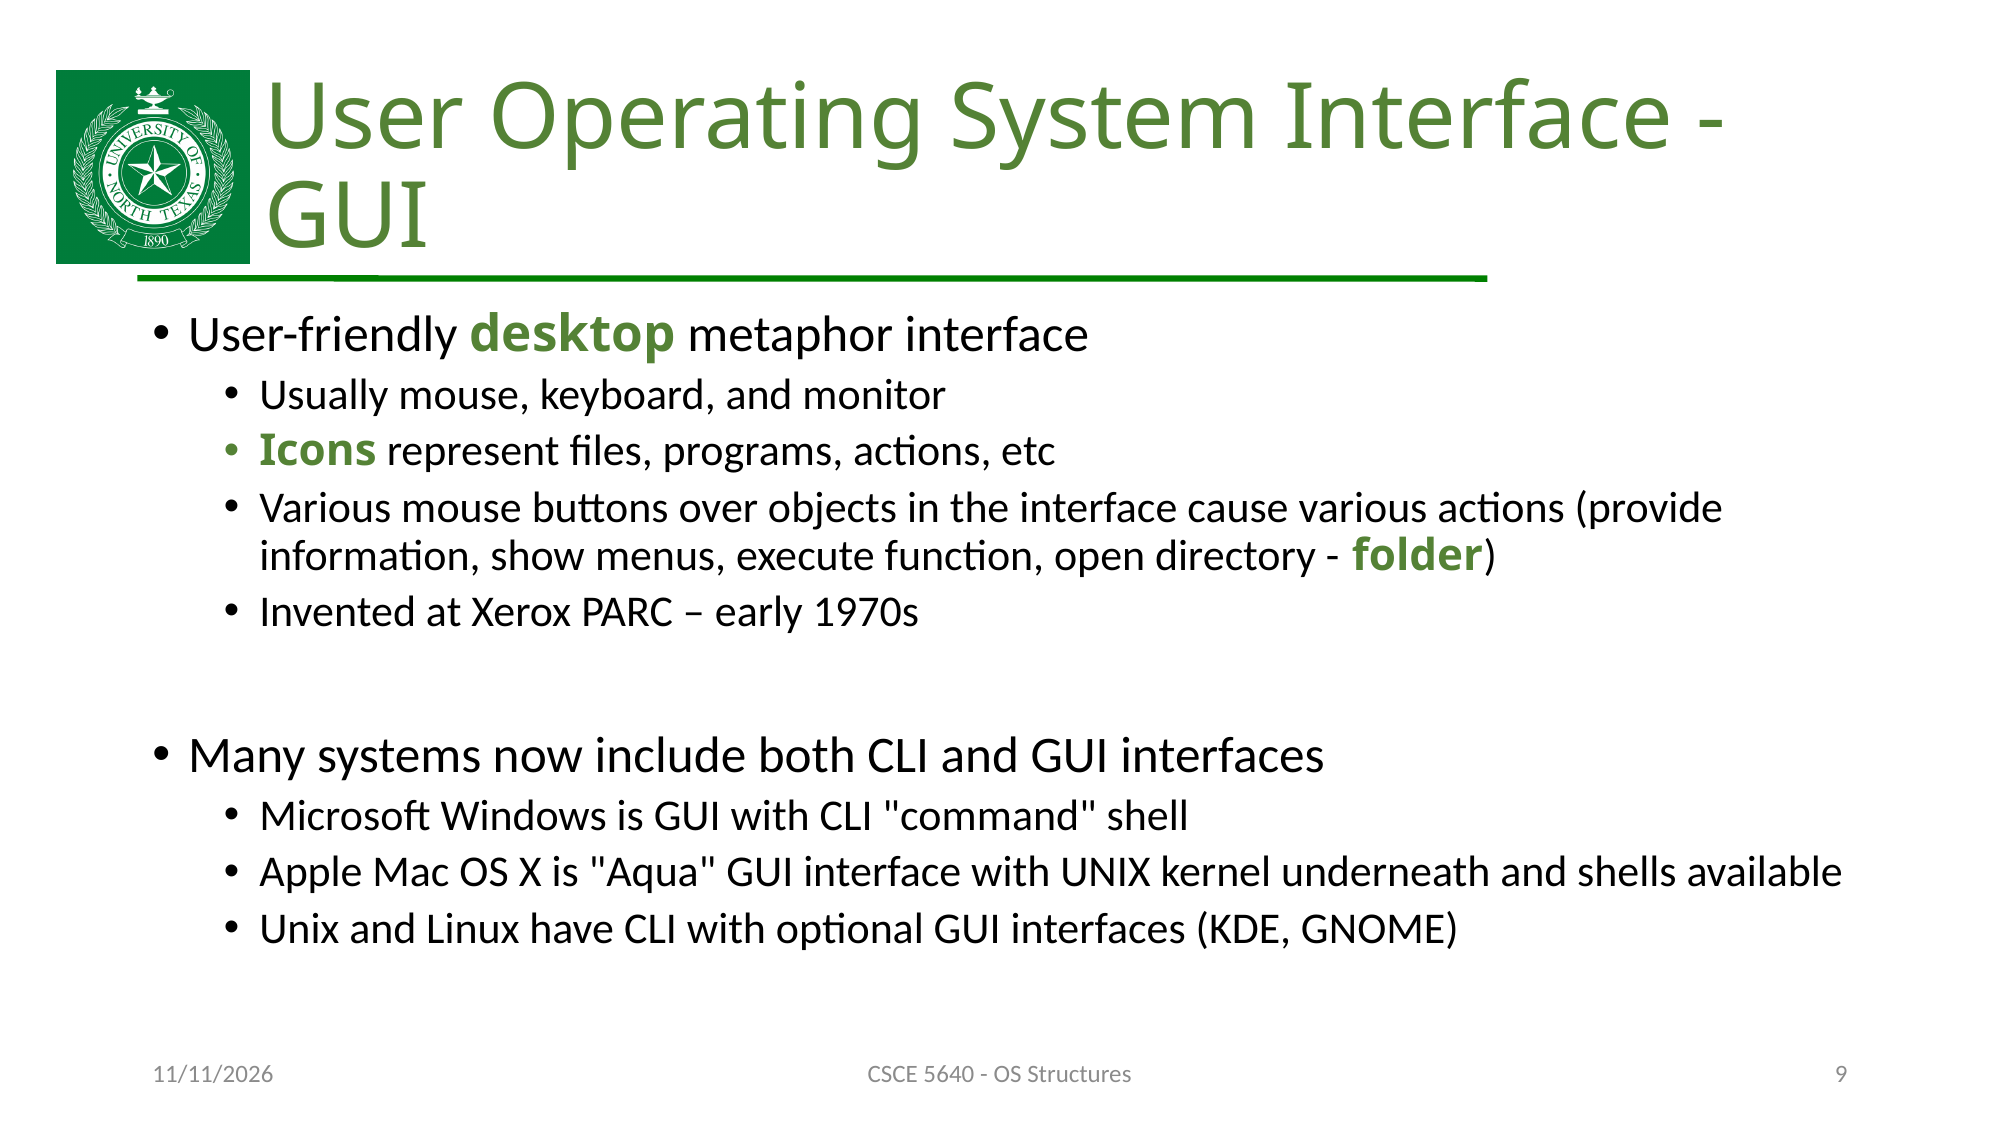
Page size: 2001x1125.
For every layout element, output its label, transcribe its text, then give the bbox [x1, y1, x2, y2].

slide_number 9 [1412, 1042, 1863, 1103]
picture [56, 70, 249, 264]
list User-friendly desktop metaphor interface Usually mouse, keyboard, and monitor Icons represent files, programs, actions, etc Various mouse buttons over objects in the interface cause various actions (provide information, show menus, execute function, open directory - folder) Invented at Xerox PARC – early 1970s Many systems now include both CLI and GUI interfaces Microsoft Windows is GUI with CLI "command" shell Apple Mac OS X is "Aqua" GUI interface with UNIX kernel underneath and shells available Unix and Linux have CLI with optional GUI interfaces (KDE, GNOME) [137, 299, 1863, 1014]
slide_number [137, 1042, 588, 1103]
footer CSCE 5640 - OS Structures [662, 1042, 1338, 1103]
title User Operating System Interface - GUI [249, 59, 1863, 278]
